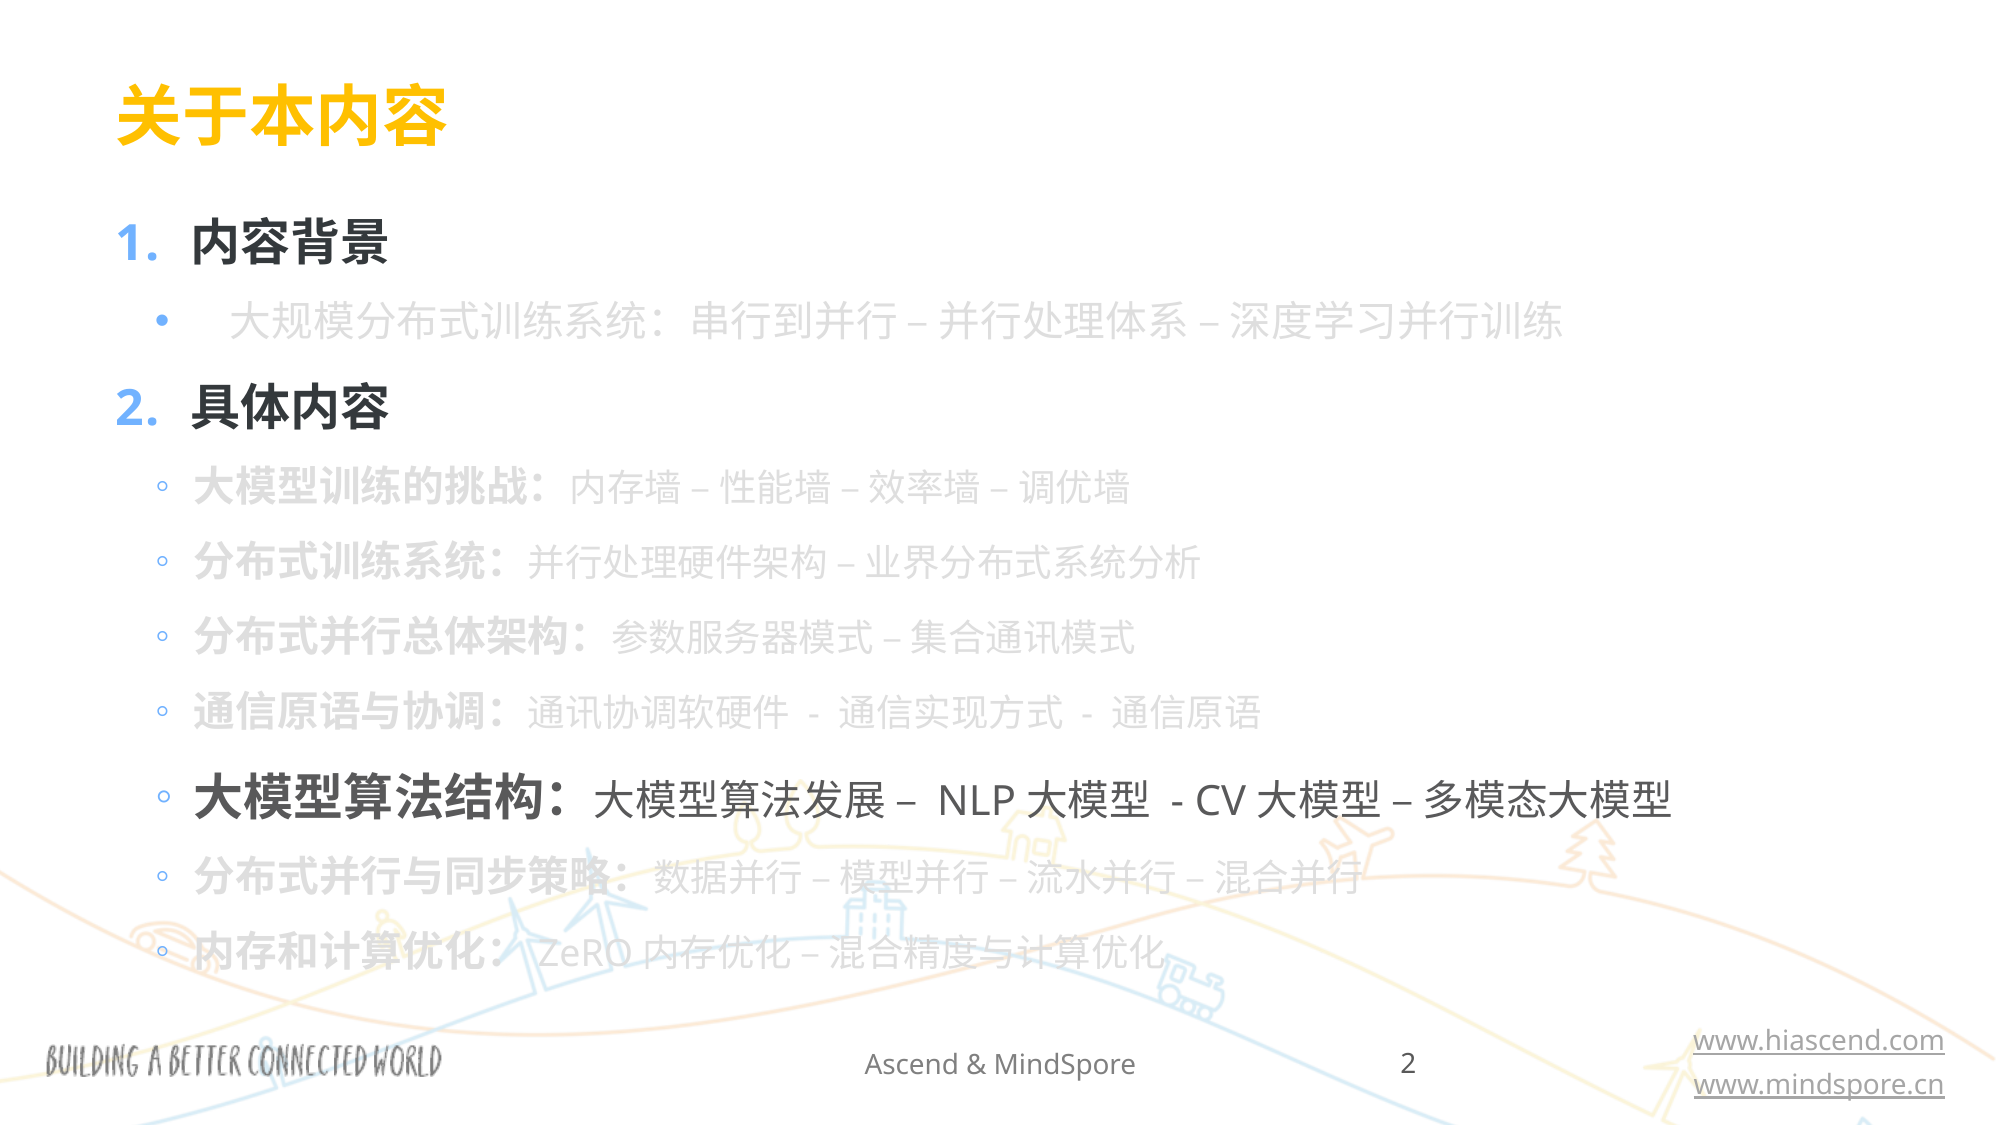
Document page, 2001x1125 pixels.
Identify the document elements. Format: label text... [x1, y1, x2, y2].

text_box 内容背景 大规模分布式训练系统：串行到并行 – 并行处理体系 – 深度学习并行训练 具体内容 大模型训练的挑战：内存墙 – 性能墙 – 效率墙 – 调优墙 分布式训练系统：并行处理硬件架构 – 业界分布式系统分析 分布式并行总体架构：参数服务器模式 – 集合通讯模式 通信原语与协调：通讯协调软硬件 - 通信实现方式 - 通信原语 大模型算法结构：大模型算法发展 – NLP大模型 - CV大模型 – 多模态大模型 分布式并行与同步策略：数据并行 – 模型并行 – 流水并行 – 混合并行 内存和计算优化：ZeRO内存优化 – 混合精度与计算优化 [101, 172, 1900, 975]
picture [23, 1023, 468, 1105]
text_box 关于本内容 [101, 66, 1900, 163]
